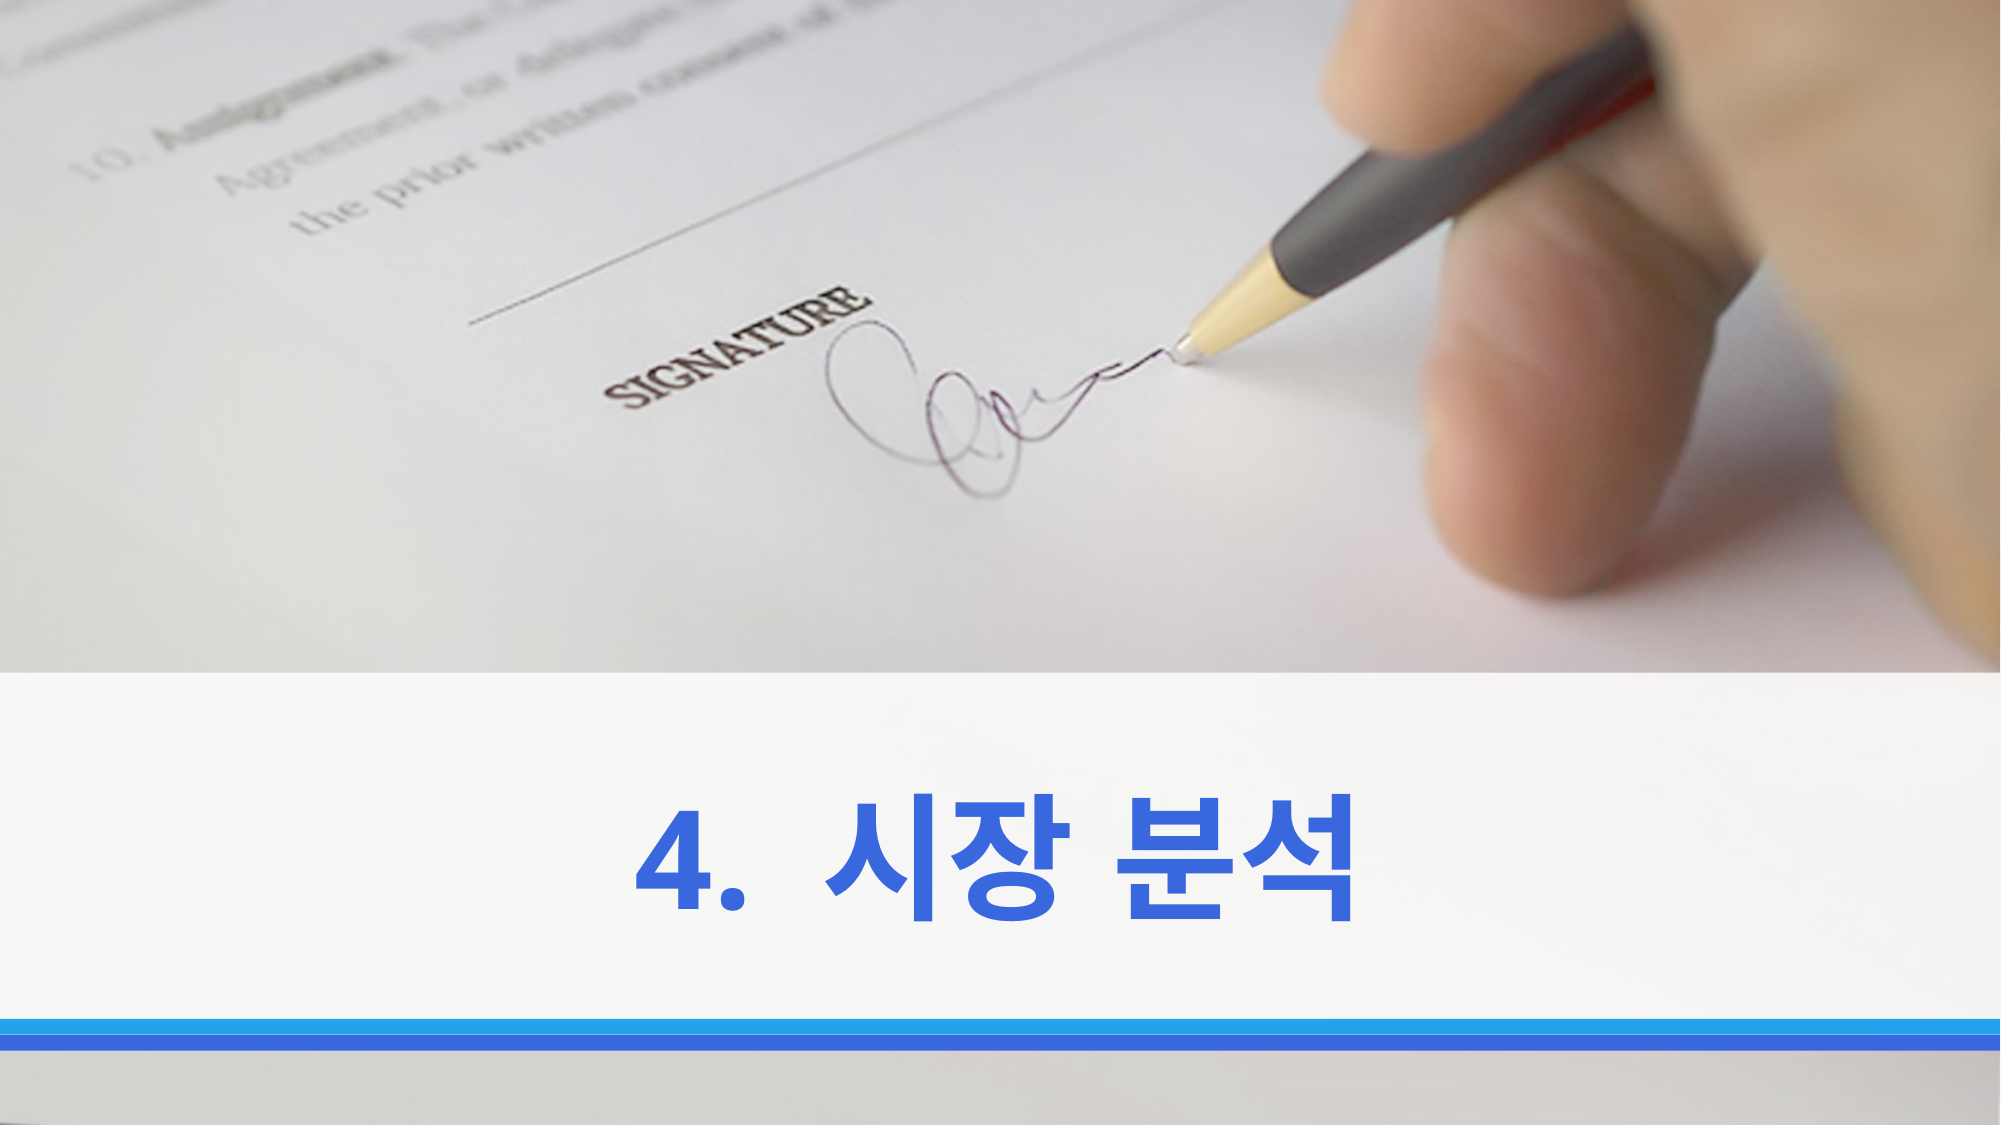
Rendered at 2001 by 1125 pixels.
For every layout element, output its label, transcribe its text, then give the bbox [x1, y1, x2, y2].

picture [0, 0, 2001, 1125]
list 4. 시장 분석 [0, 791, 2000, 918]
